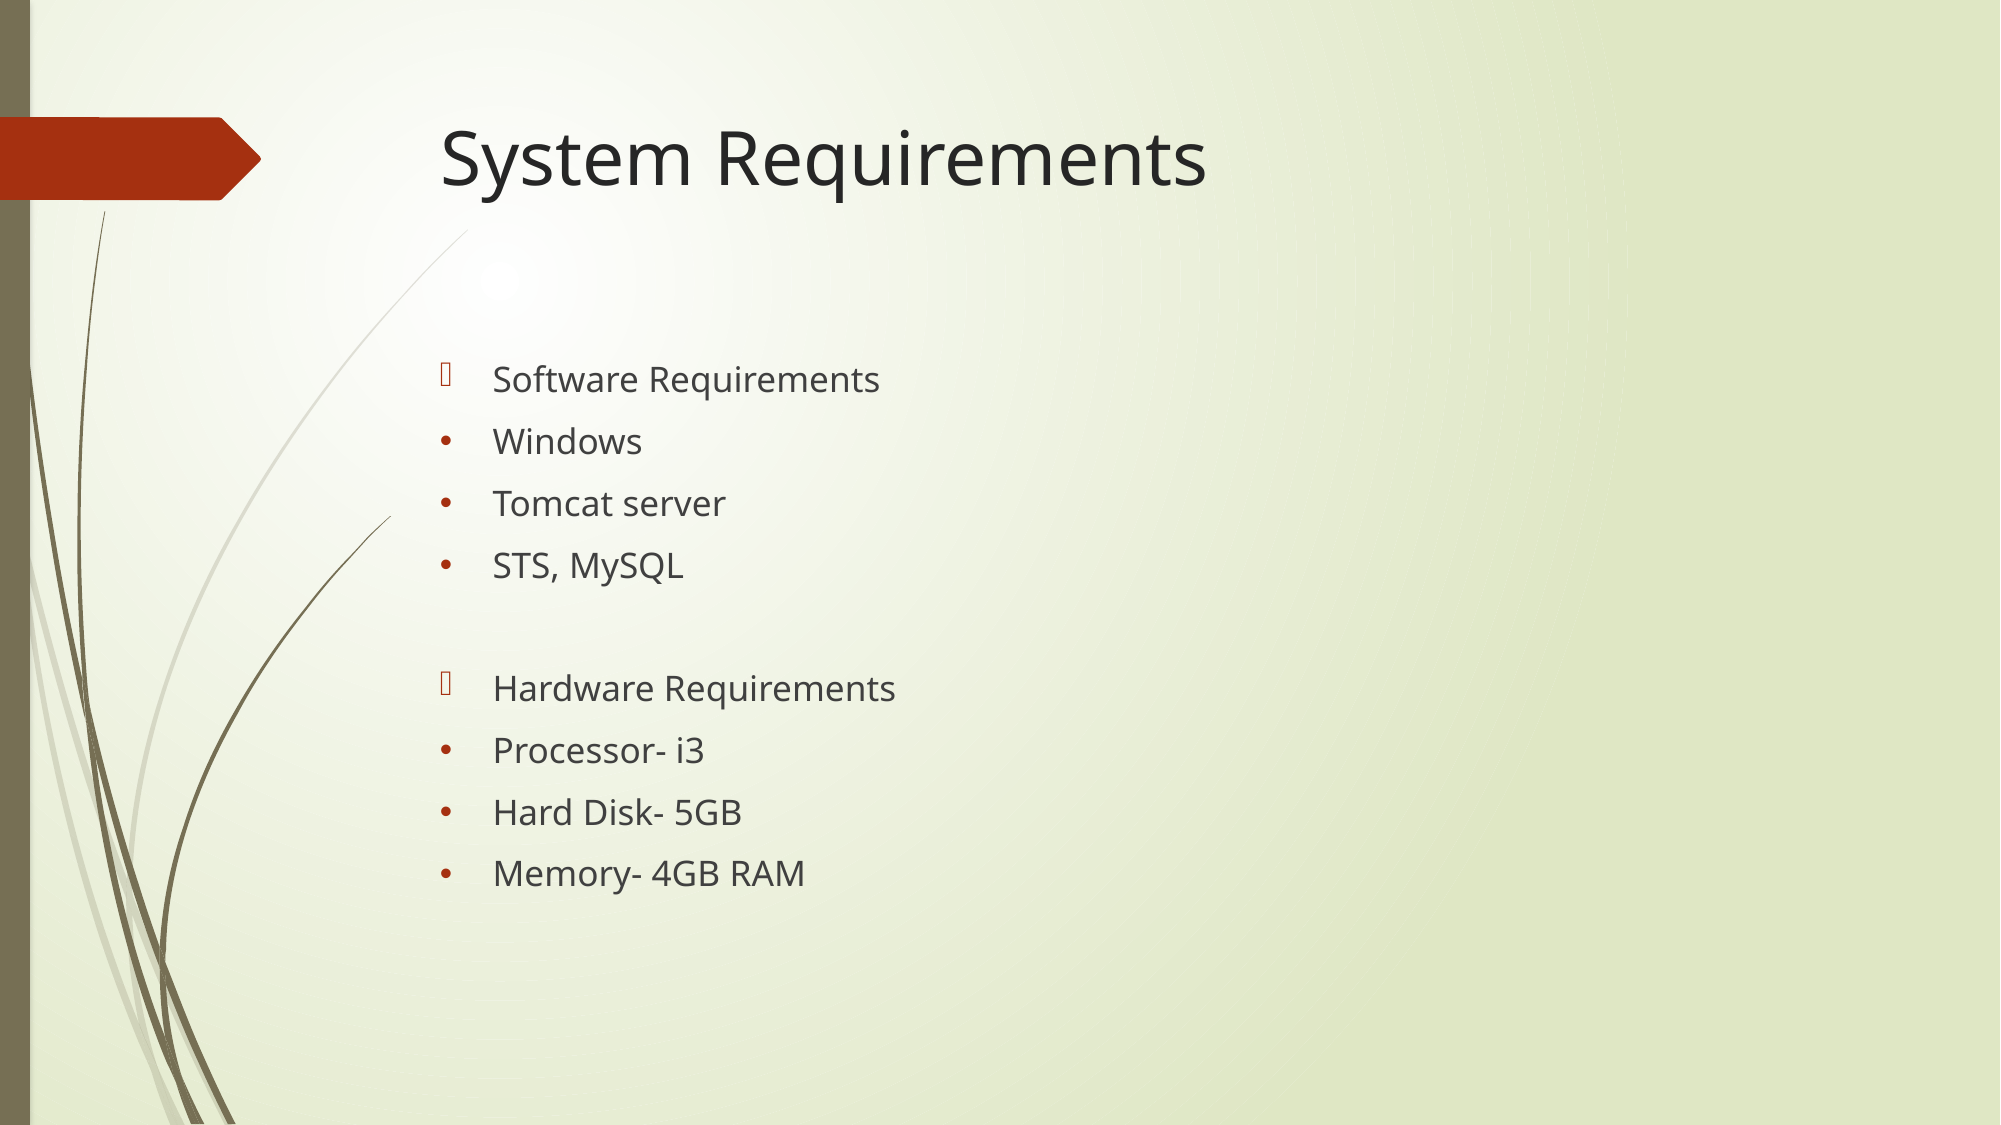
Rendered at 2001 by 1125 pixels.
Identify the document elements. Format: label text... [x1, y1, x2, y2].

title System Requirements [425, 102, 1888, 313]
list Software Requirements Windows Tomcat server STS, MySQL Hardware Requirements Processor- i3 Hard Disk- 5GB Memory- 4GB RAM [424, 350, 1888, 970]
